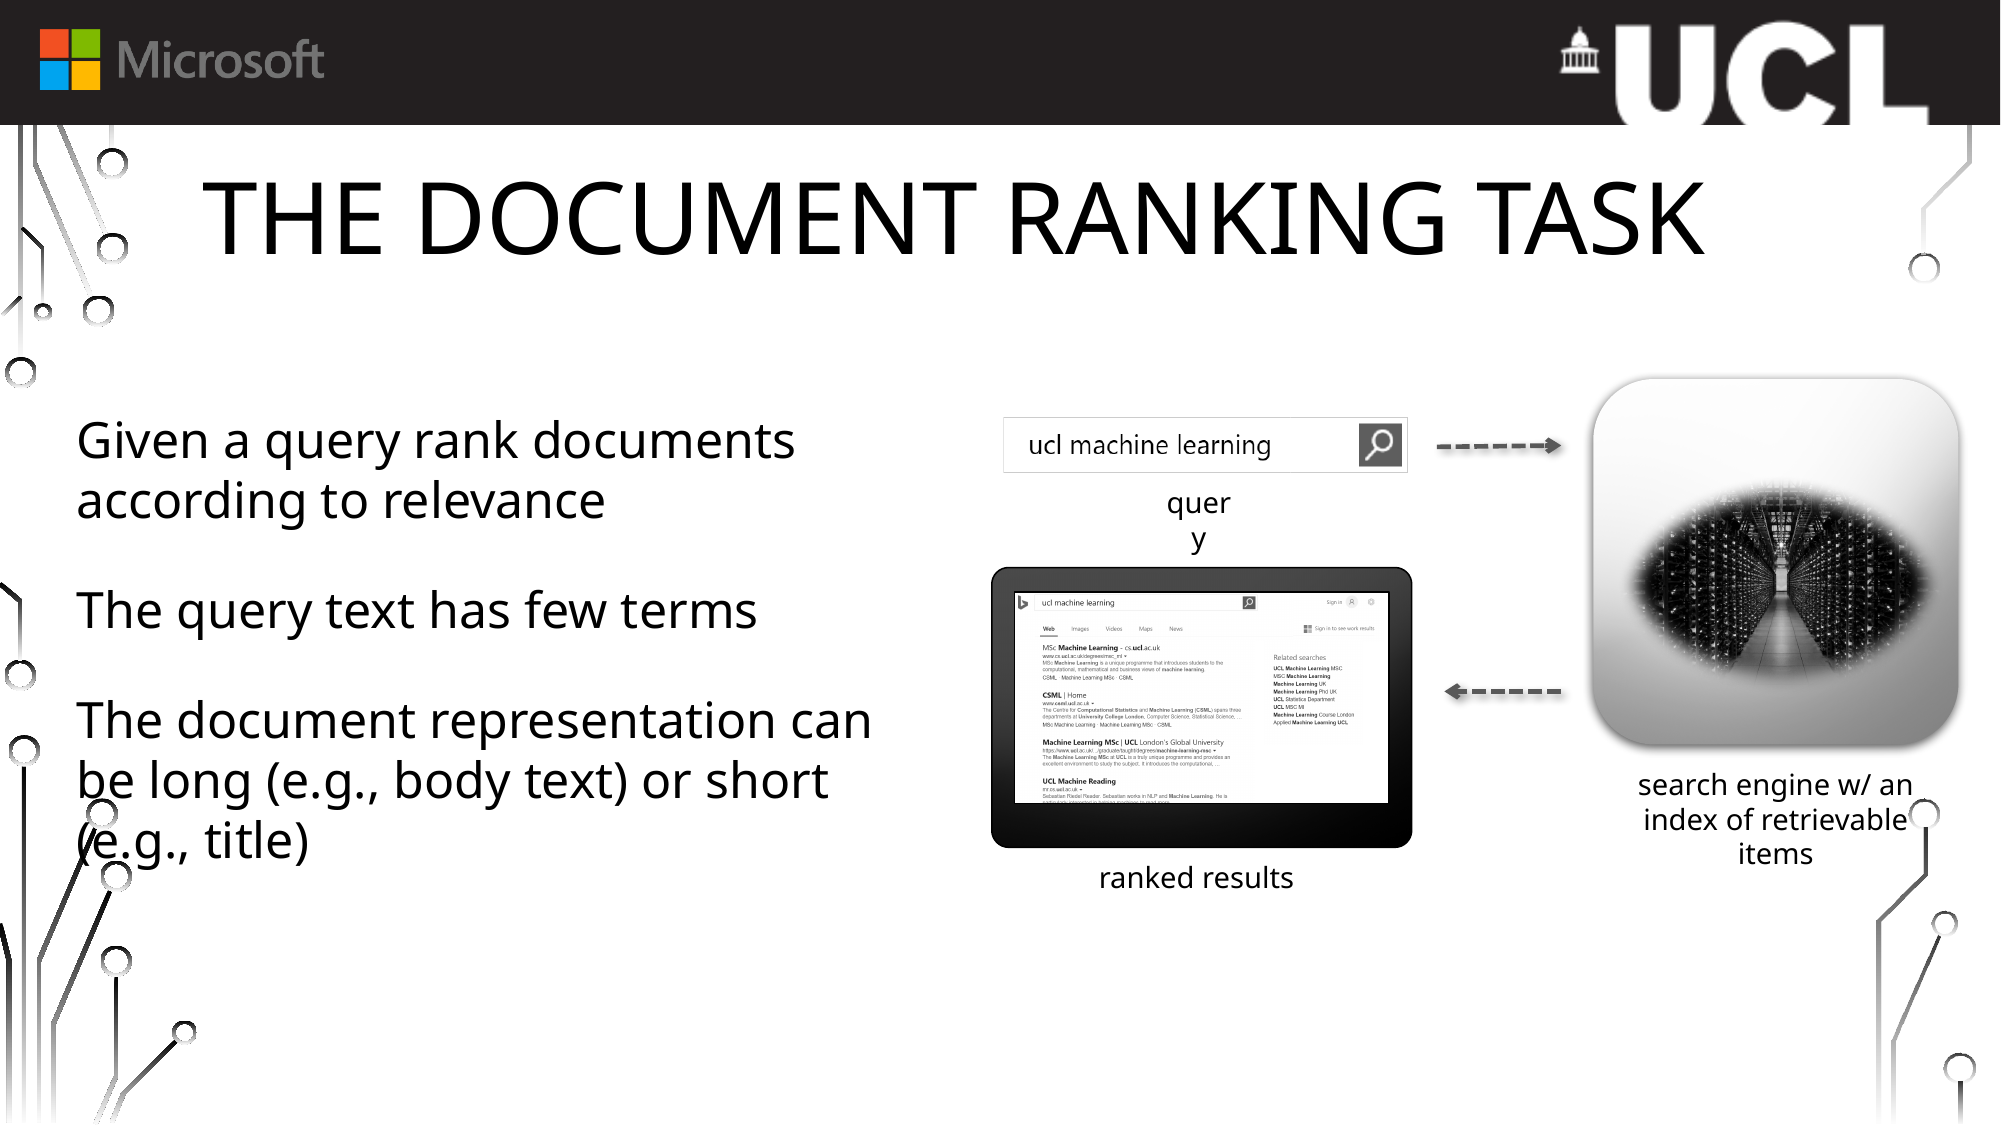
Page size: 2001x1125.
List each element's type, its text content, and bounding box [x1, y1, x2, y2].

picture [0, 0, 363, 126]
list Given a query rank documents according to relevance The query text has few terms The document representation can be long (e.g., body text) or short (e.g., title) [61, 379, 946, 898]
title The document ranking task [187, 101, 1813, 344]
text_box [991, 378, 1959, 898]
